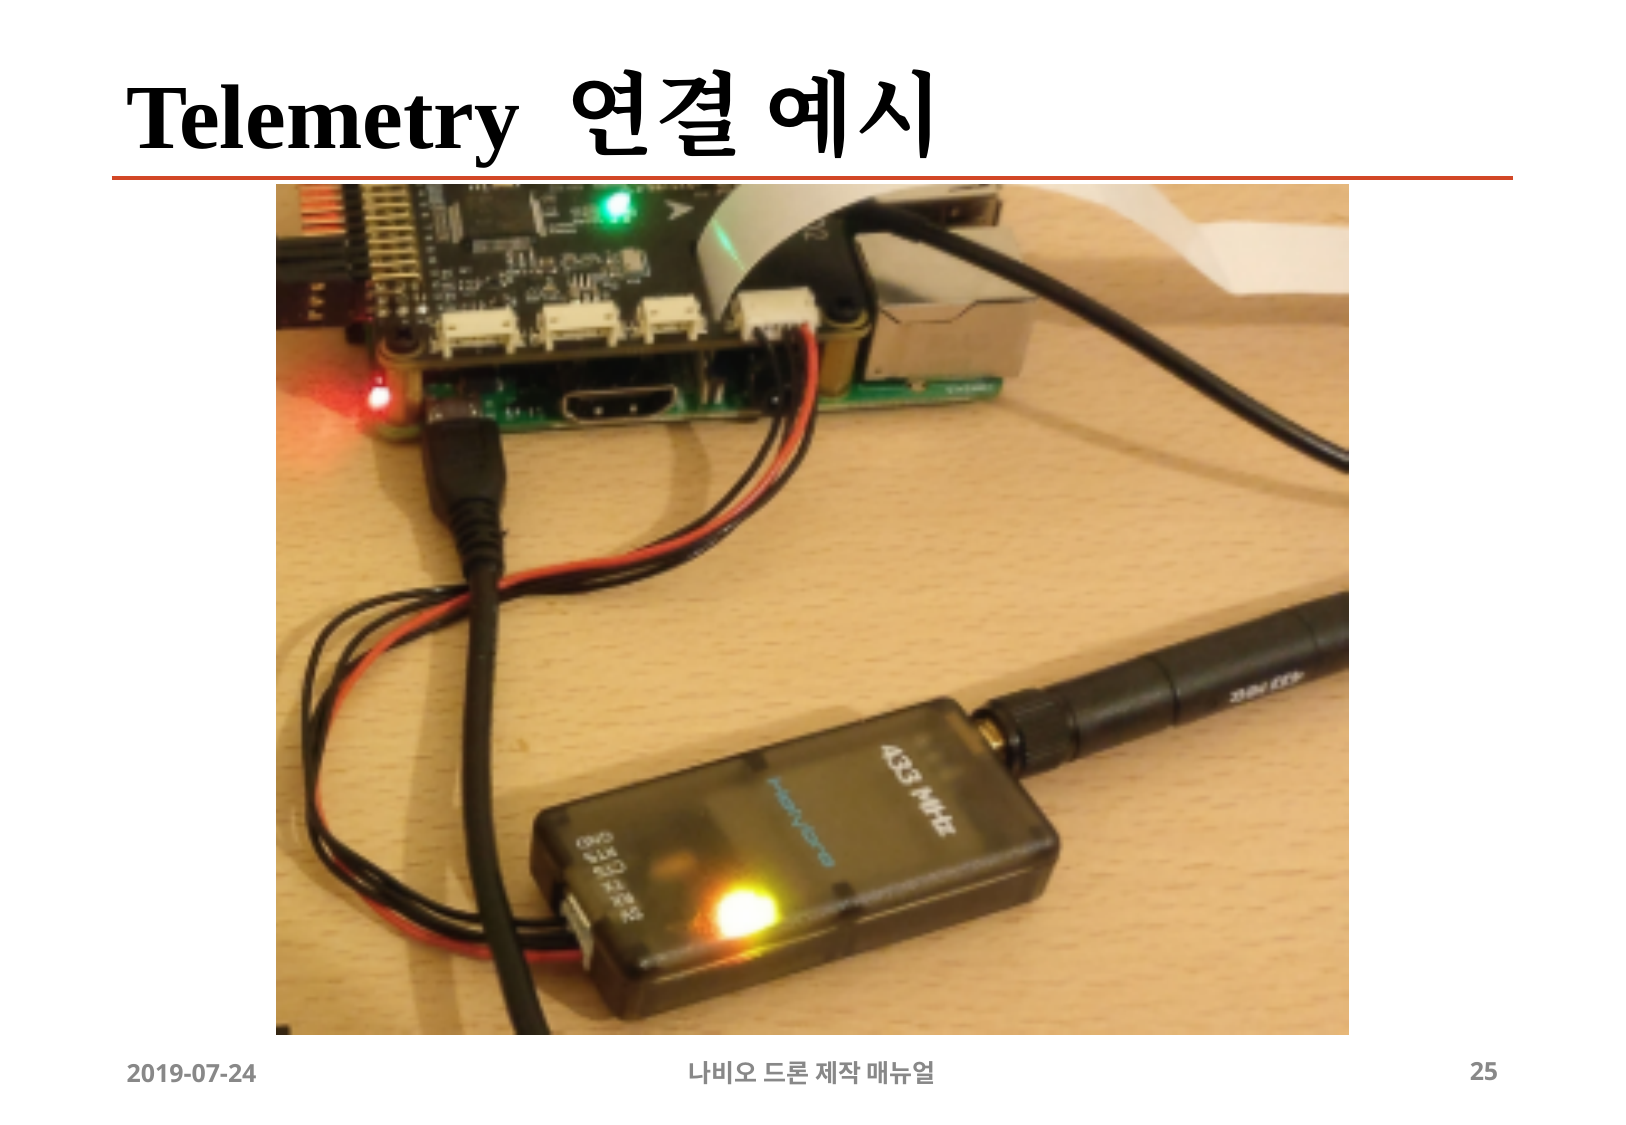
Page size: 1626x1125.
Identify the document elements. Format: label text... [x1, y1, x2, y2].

title Telemetry 연결 예시 [111, 59, 1514, 179]
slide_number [111, 1042, 303, 1103]
footer 나비오 드론 제작 매뉴얼 [538, 1045, 1087, 1103]
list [276, 183, 1349, 1036]
slide_number 25 [1433, 1042, 1514, 1103]
